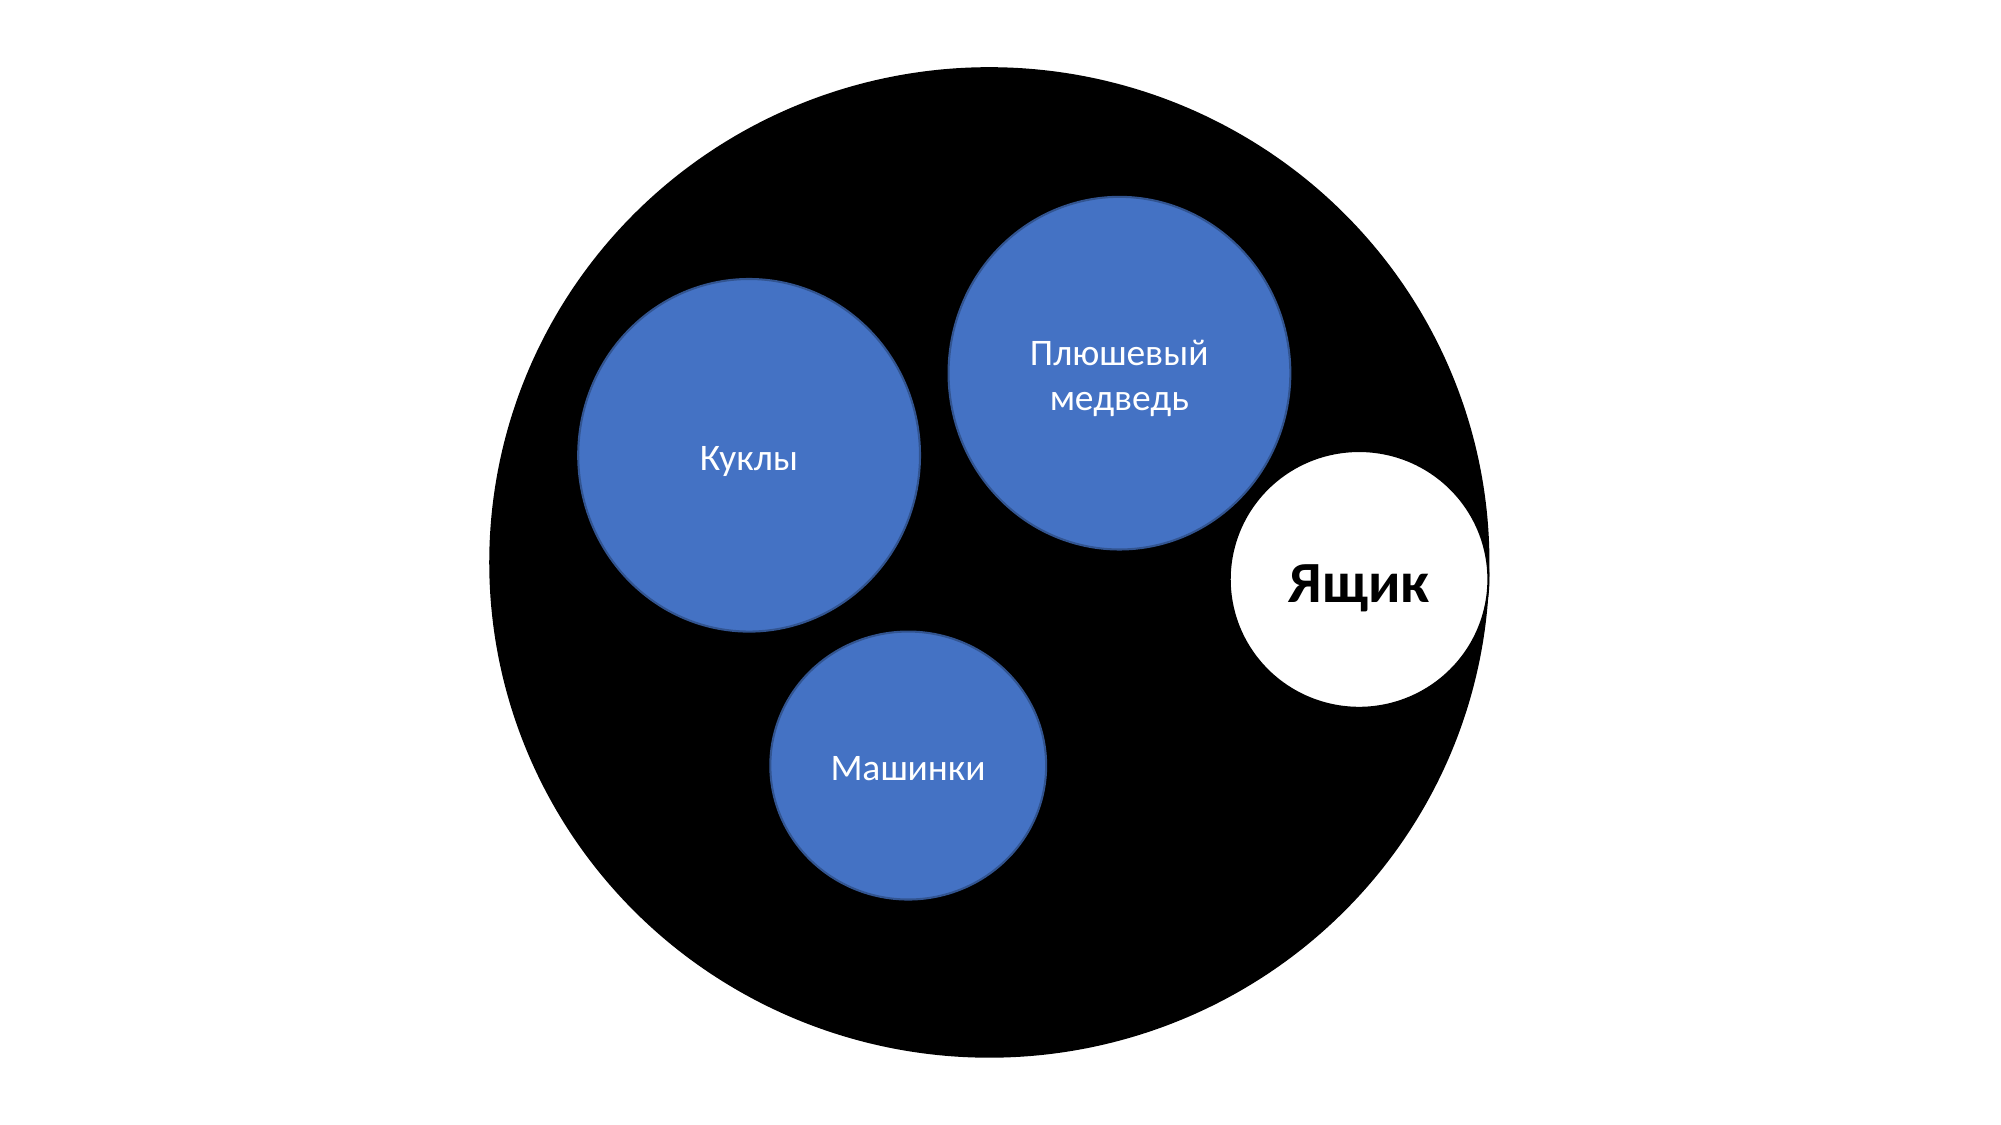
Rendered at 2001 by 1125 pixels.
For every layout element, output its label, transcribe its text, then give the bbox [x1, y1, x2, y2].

text_box Машинки [769, 630, 1048, 901]
text_box [489, 67, 1490, 1058]
text_box Куклы [577, 277, 922, 633]
text_box Ящик [1228, 449, 1490, 709]
text_box Плюшевый медведь [947, 195, 1292, 551]
